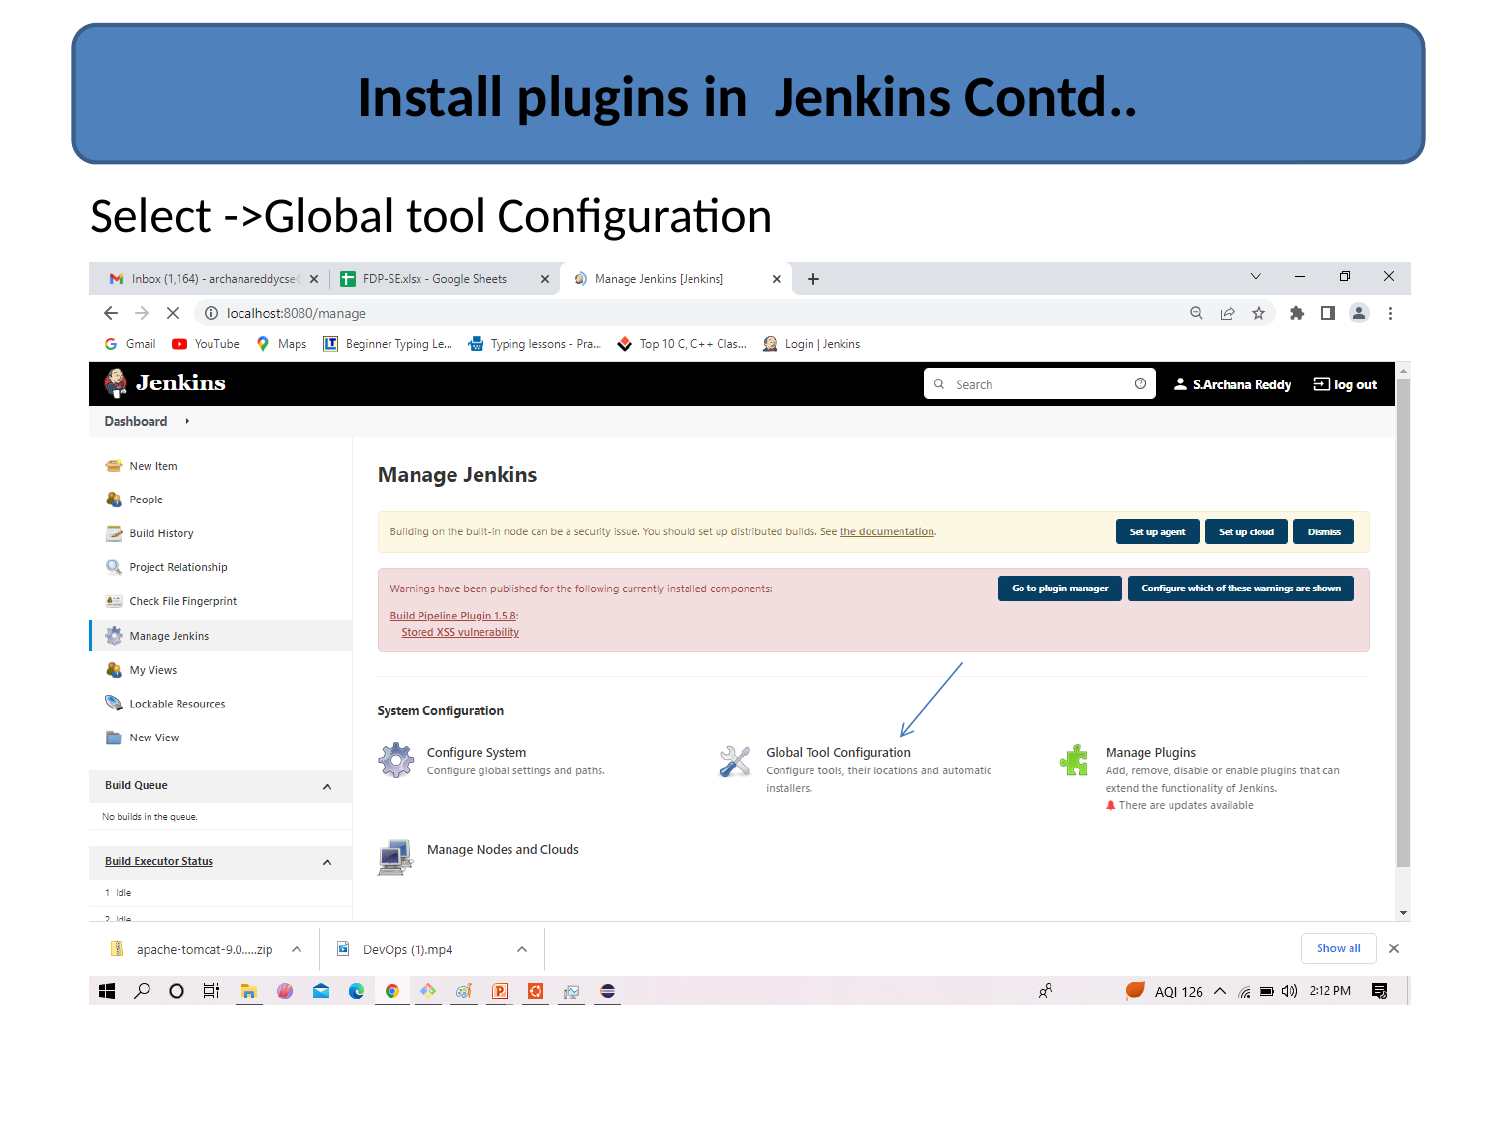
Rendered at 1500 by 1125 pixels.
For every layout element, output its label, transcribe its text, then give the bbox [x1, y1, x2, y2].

picture [89, 262, 1411, 1006]
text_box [899, 662, 963, 738]
title Select ->Global tool Configuration [75, 162, 1425, 263]
text_box Install plugins in Jenkins Contd.. [71, 22, 1426, 165]
